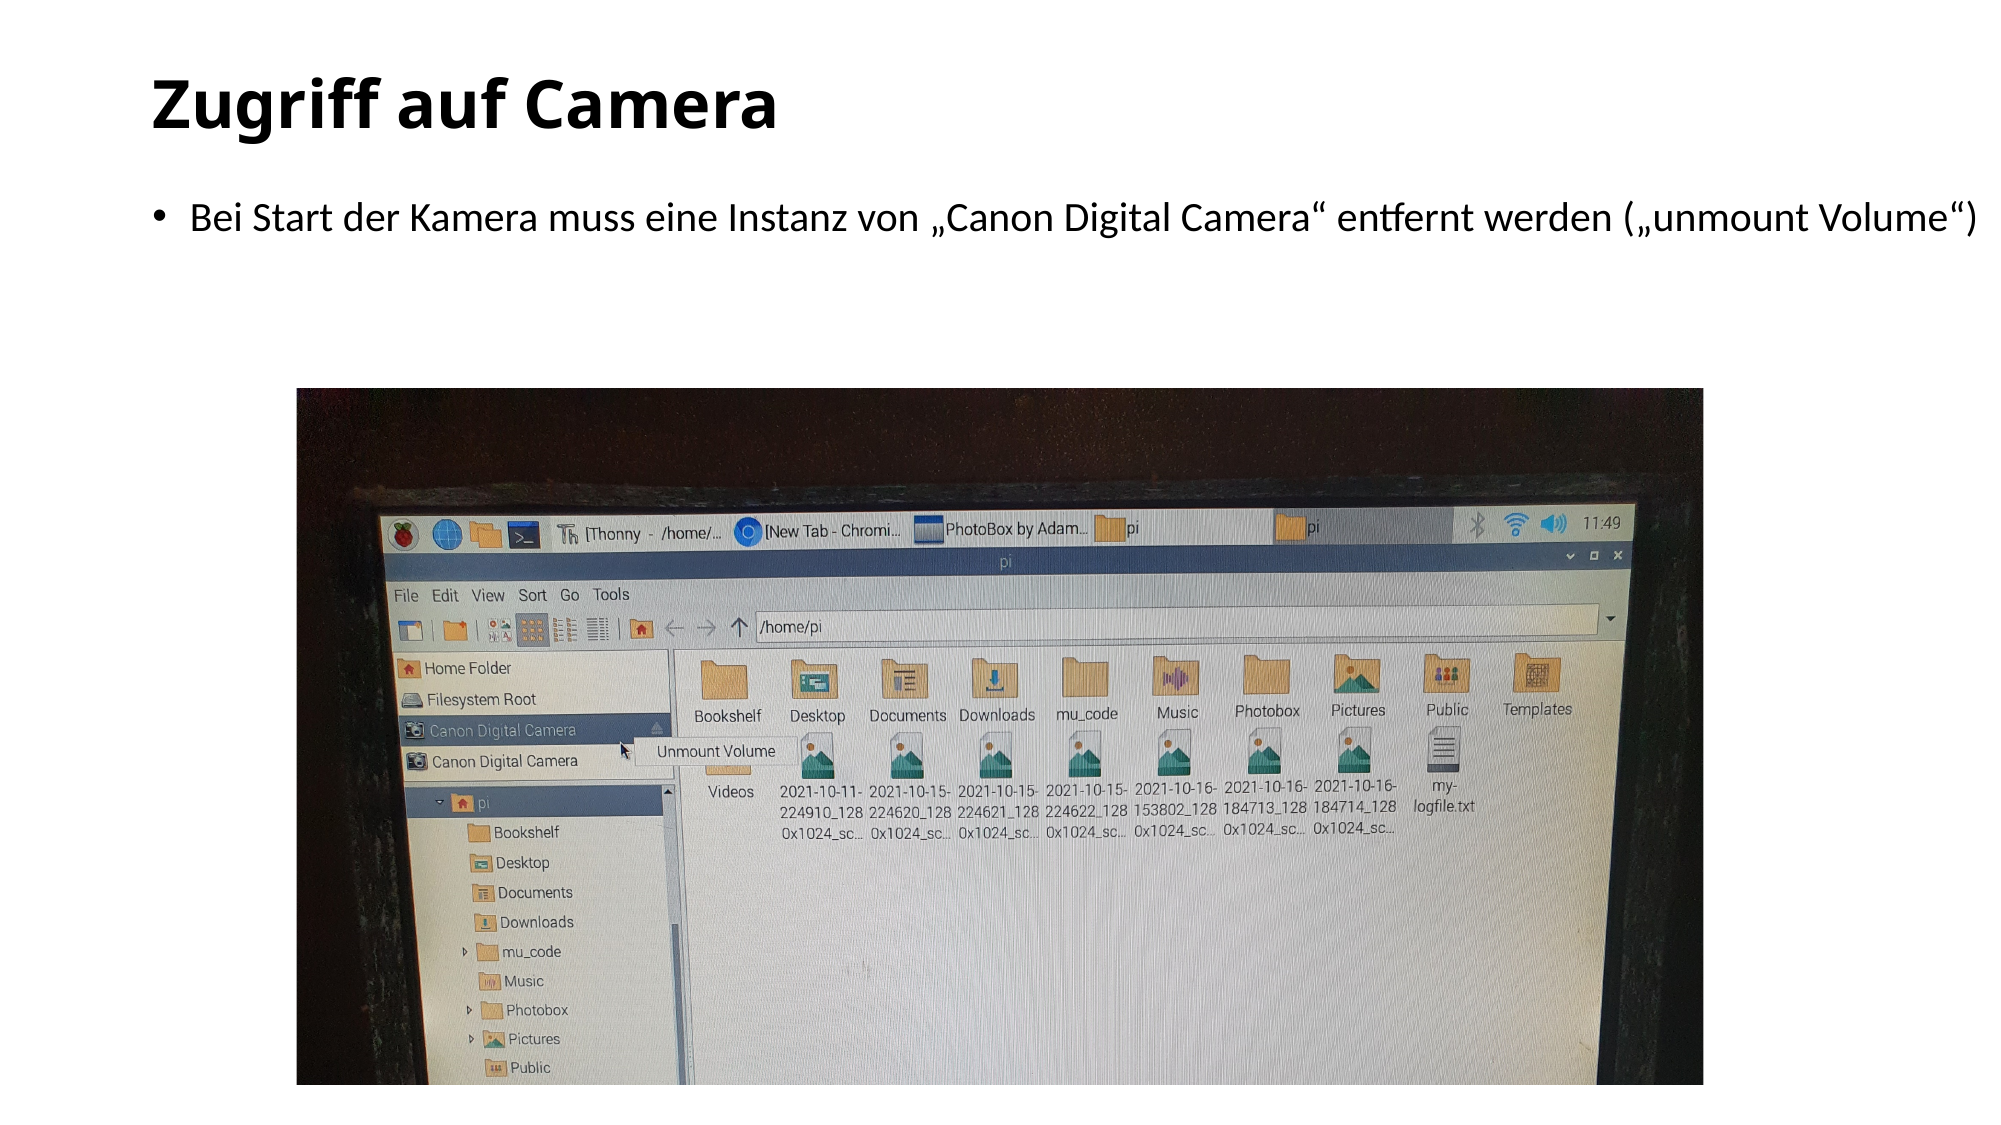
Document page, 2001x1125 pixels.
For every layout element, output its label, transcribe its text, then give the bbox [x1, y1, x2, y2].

title Zugriff auf Camera [137, 59, 1863, 155]
list Bei Start der Kamera muss eine Instanz von „Canon Digital Camera“ entfernt werden („unmount Volume“) [137, 187, 2000, 902]
picture [296, 388, 1704, 1085]
